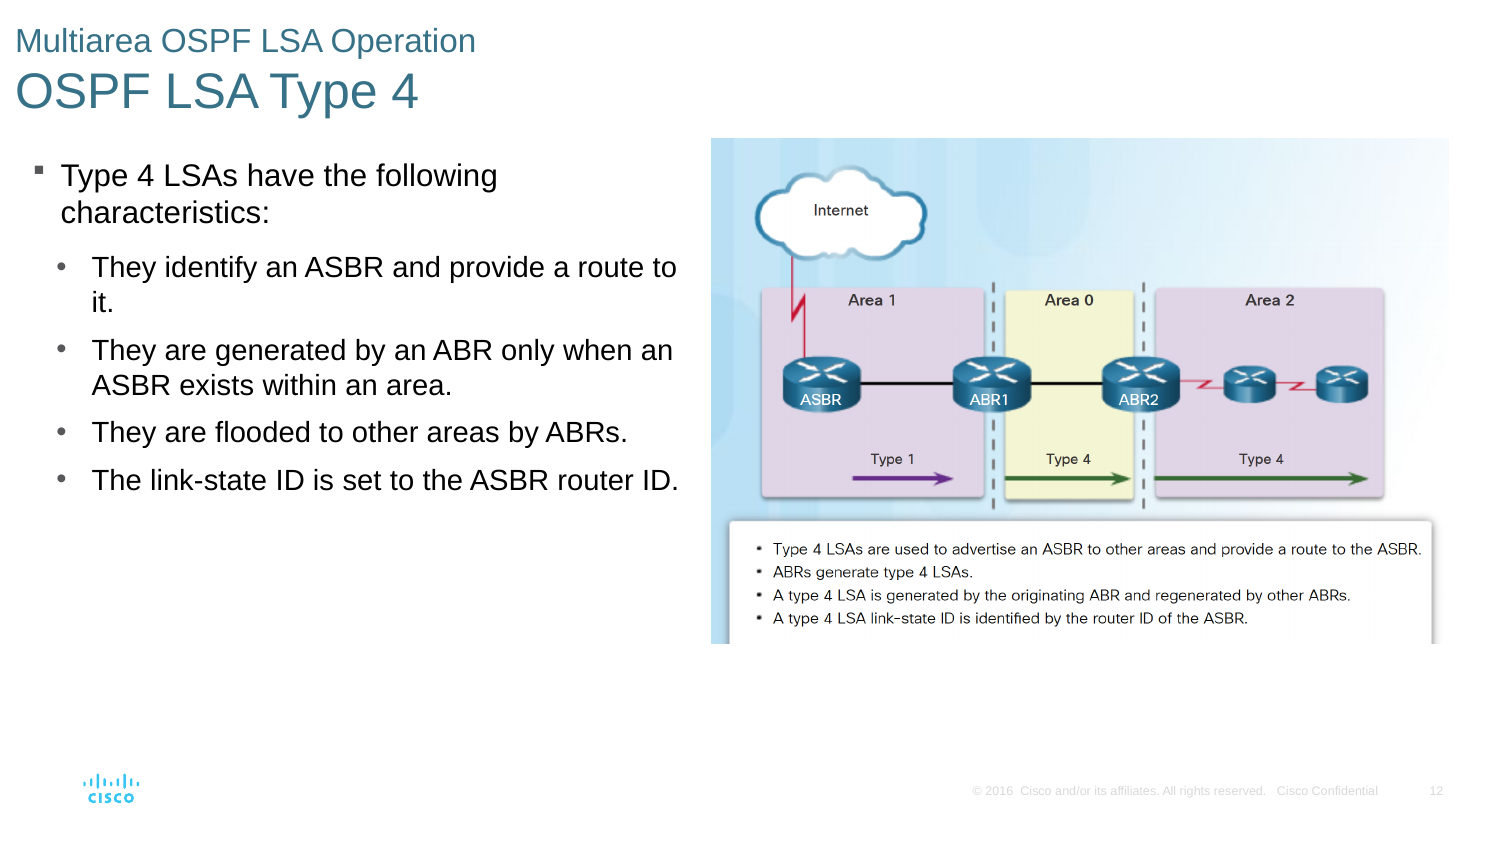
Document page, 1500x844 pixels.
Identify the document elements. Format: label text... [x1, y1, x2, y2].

picture [711, 138, 1450, 645]
list Type 4 LSAs have the following characteristics: They identify an ASBR and provide a route to it. They are generated by an ABR only when an ASBR exists within an area. They are flooded to other areas by ABRs. The link-state ID is set to the ASBR router ID. [17, 147, 718, 734]
title Multiarea OSPF LSA Operation OSPF LSA Type 4 [0, 6, 1500, 131]
